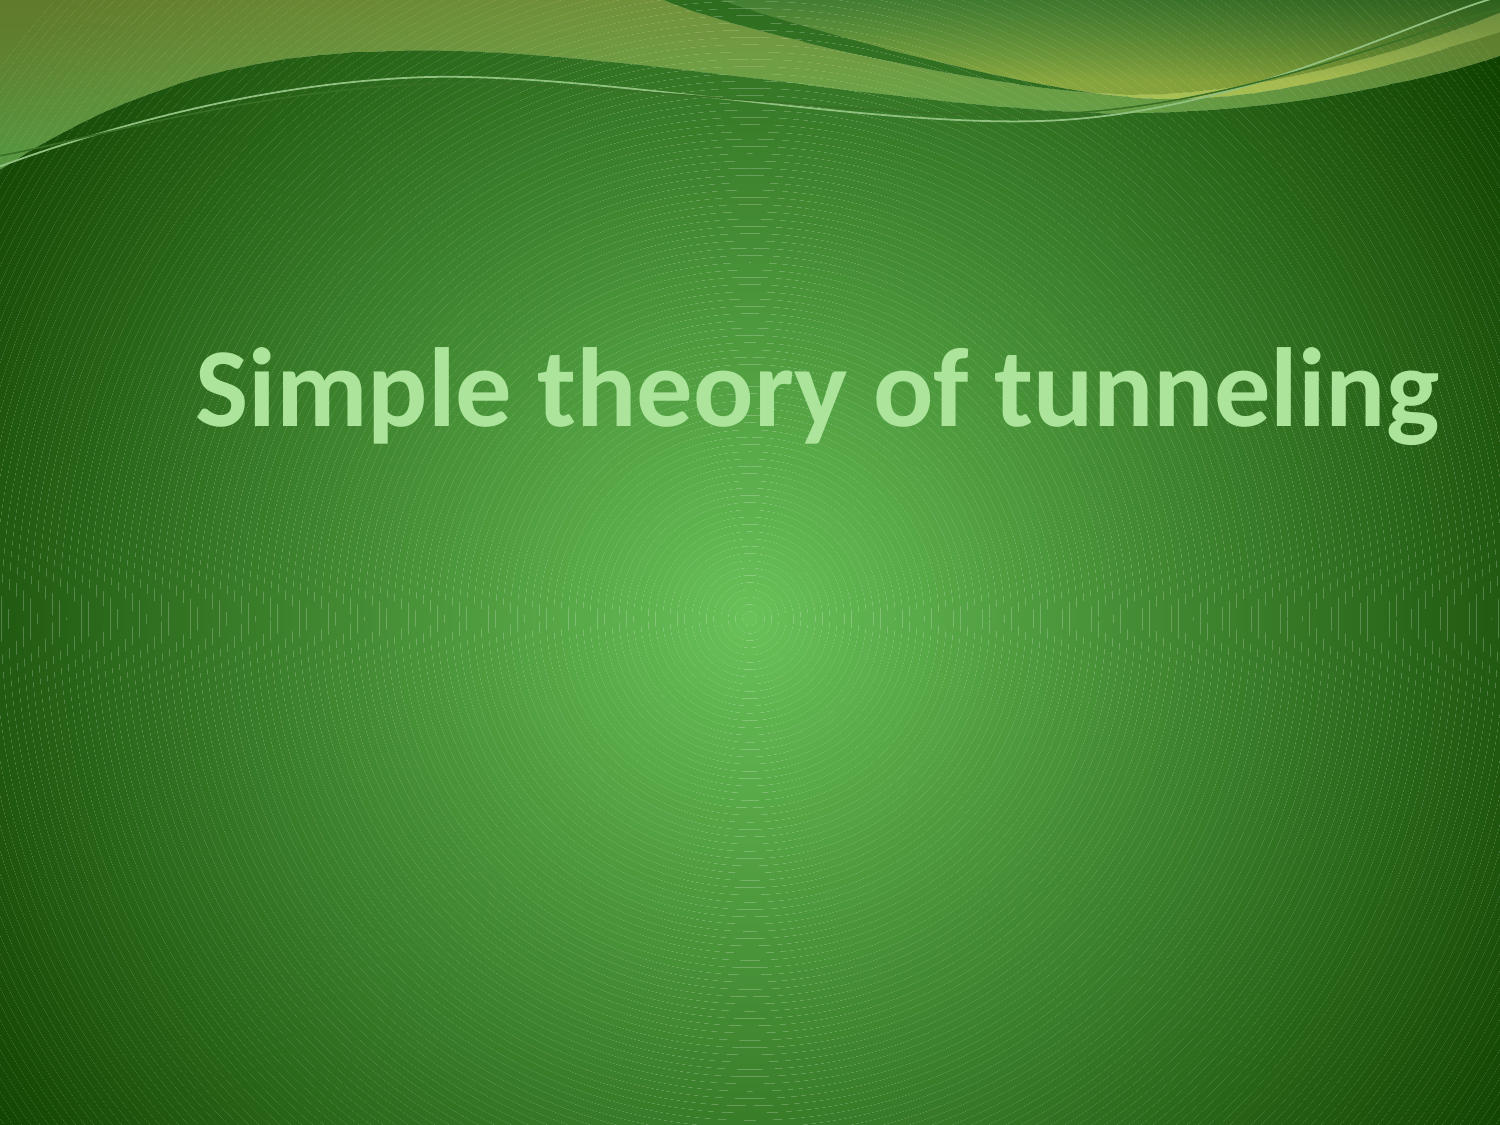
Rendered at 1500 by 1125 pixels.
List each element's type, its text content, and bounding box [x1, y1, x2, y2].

title Simple theory of tunneling [123, 231, 1447, 532]
